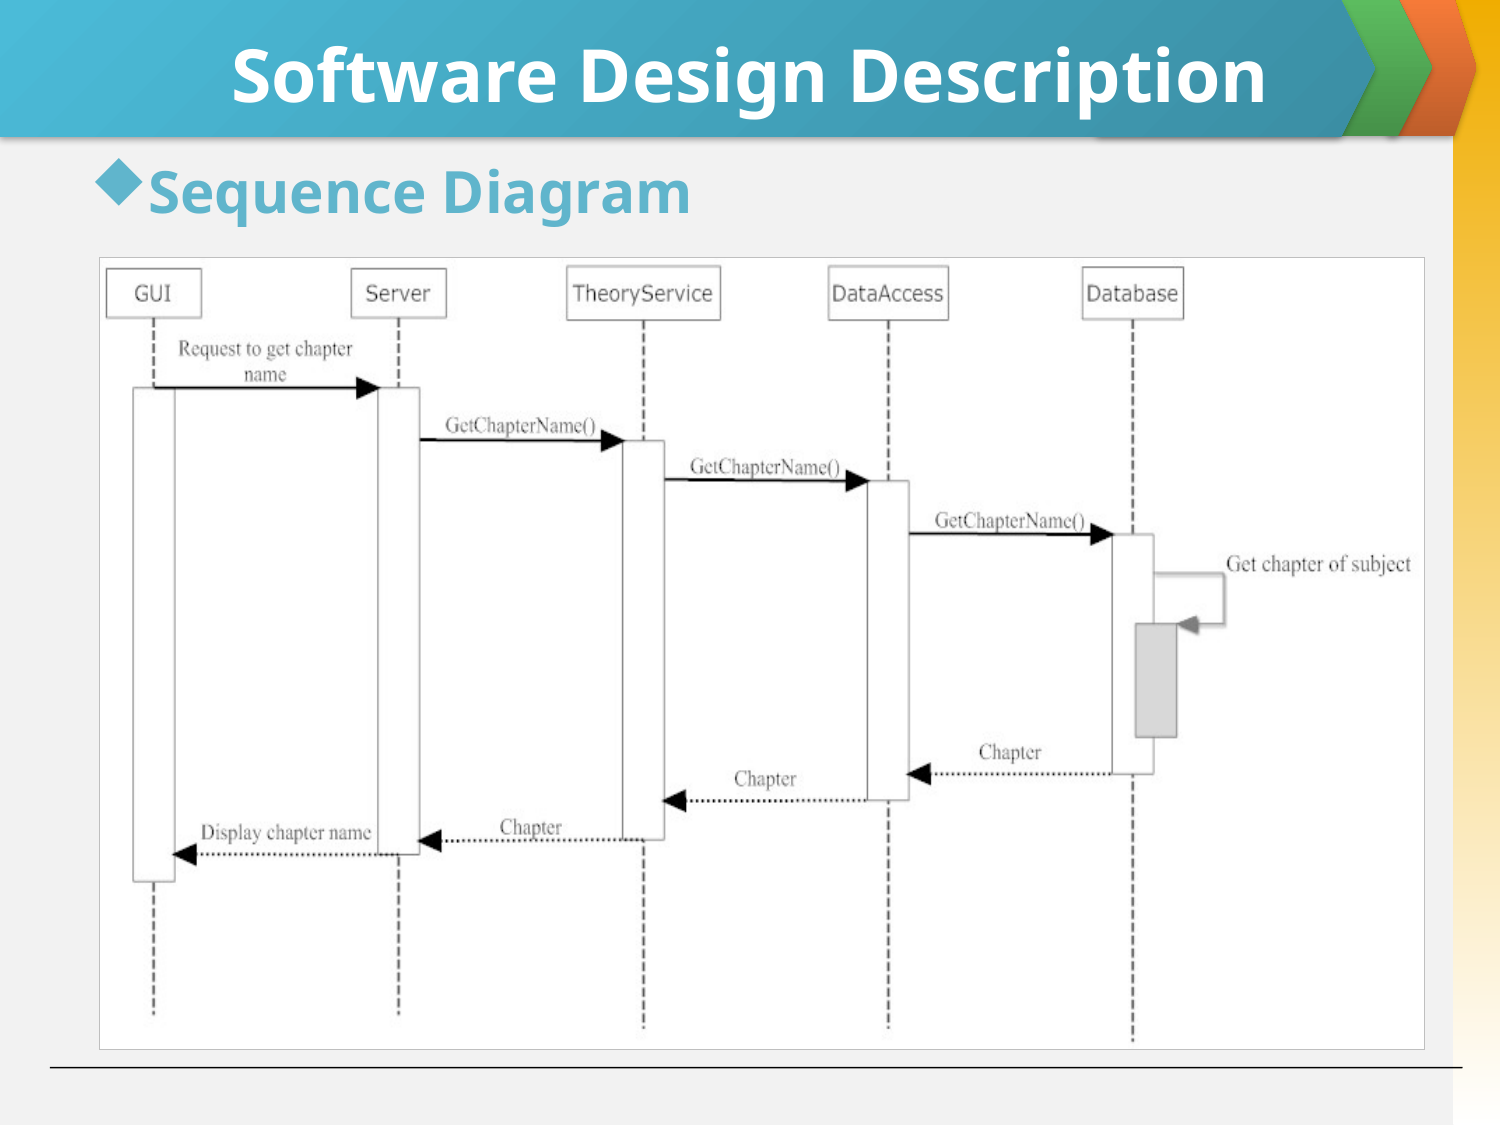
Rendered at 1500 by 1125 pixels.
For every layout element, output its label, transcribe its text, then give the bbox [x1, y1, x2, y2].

title Software Design Description [75, 21, 1425, 125]
list Sequence Diagram [74, 147, 1426, 978]
picture [99, 256, 1426, 1051]
